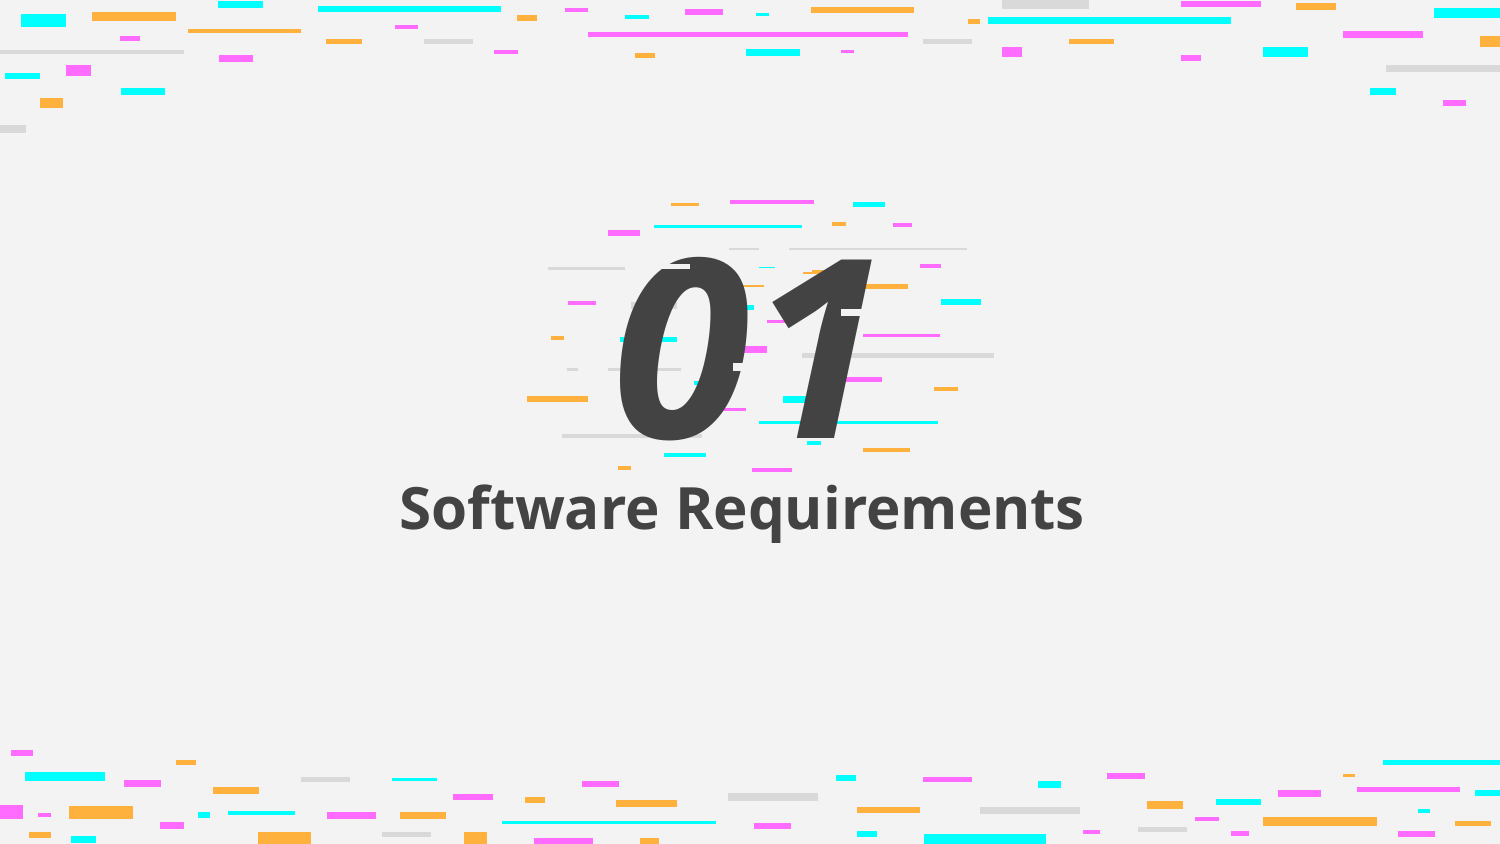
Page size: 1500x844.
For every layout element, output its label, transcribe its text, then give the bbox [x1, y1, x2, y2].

text_box [912, 334, 940, 338]
text_box [527, 396, 572, 403]
text_box [547, 267, 572, 271]
text_box [892, 222, 913, 227]
text_box [912, 353, 995, 358]
text_box [853, 202, 886, 208]
text_box [730, 200, 814, 205]
text_box [940, 298, 982, 306]
text_box [912, 420, 938, 424]
text_box [934, 387, 959, 392]
text_box [807, 441, 822, 445]
text_box [562, 434, 703, 439]
text_box [863, 447, 910, 451]
text_box [607, 230, 641, 236]
text_box [885, 247, 968, 251]
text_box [577, 238, 881, 416]
text_box [551, 336, 565, 340]
title 01 [588, 252, 912, 426]
title Software Requirements [353, 451, 1147, 562]
text_box [670, 202, 700, 206]
text_box [920, 264, 941, 268]
text_box [654, 224, 803, 228]
text_box [831, 221, 847, 226]
